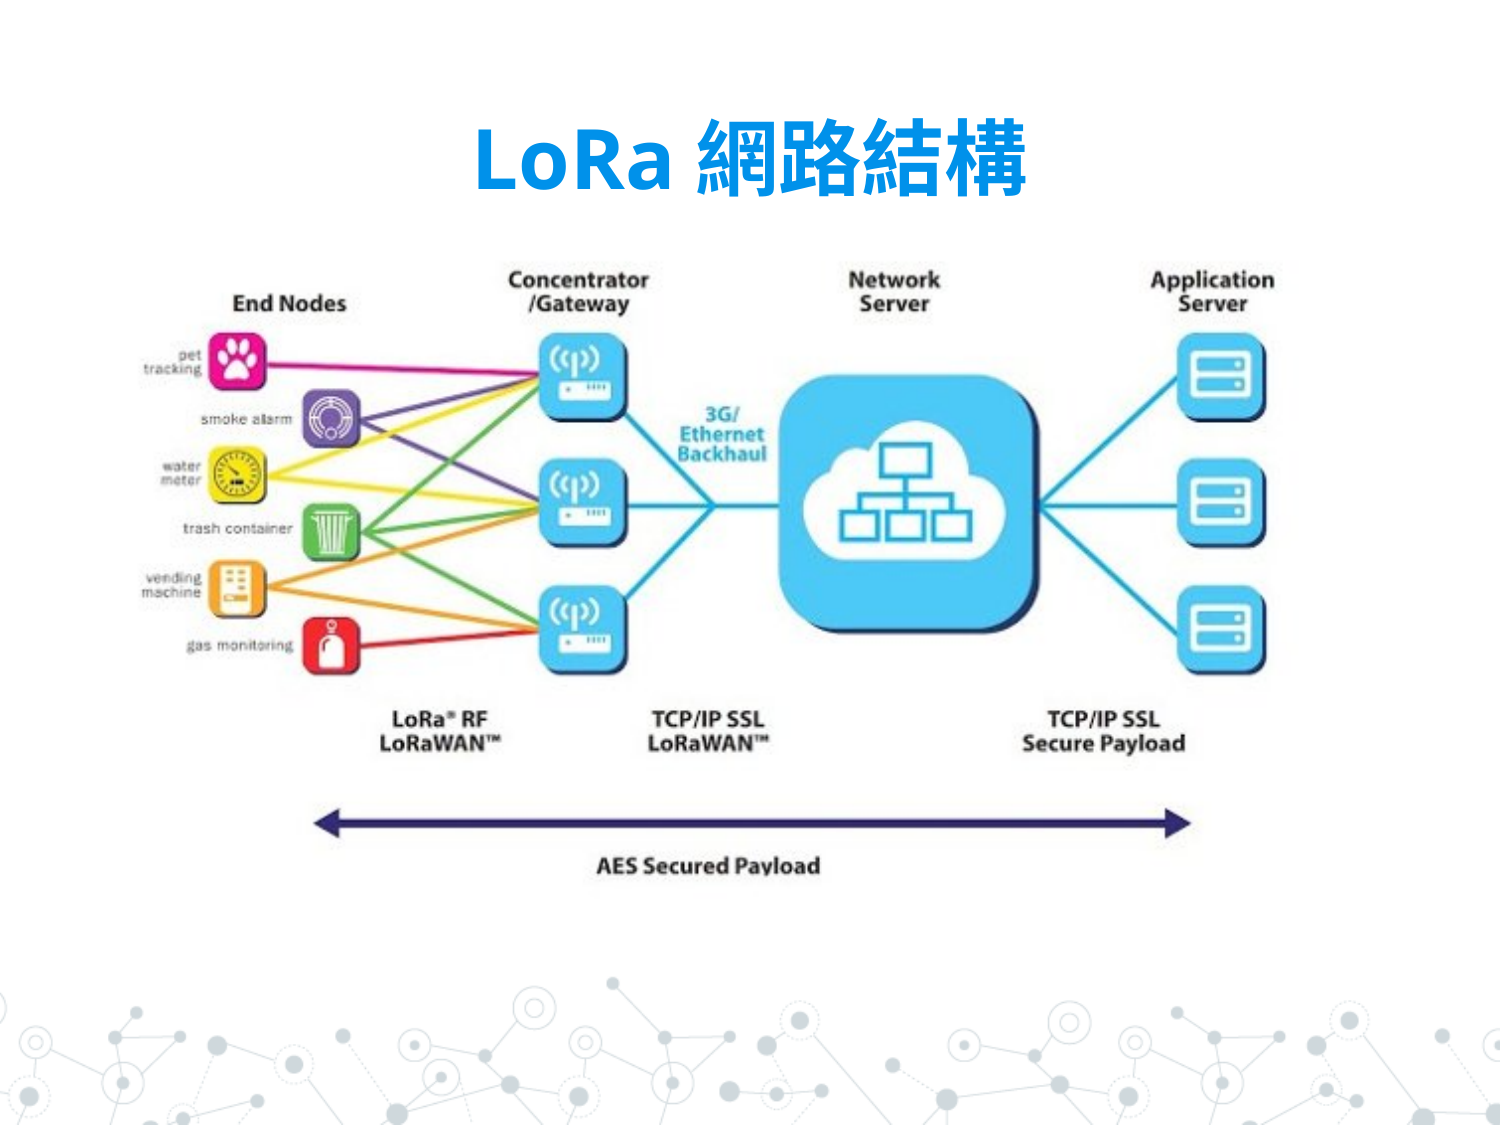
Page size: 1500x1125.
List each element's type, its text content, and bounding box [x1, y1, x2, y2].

title LoRa網路結構 [128, 67, 1372, 222]
picture [0, 0, 1500, 1125]
